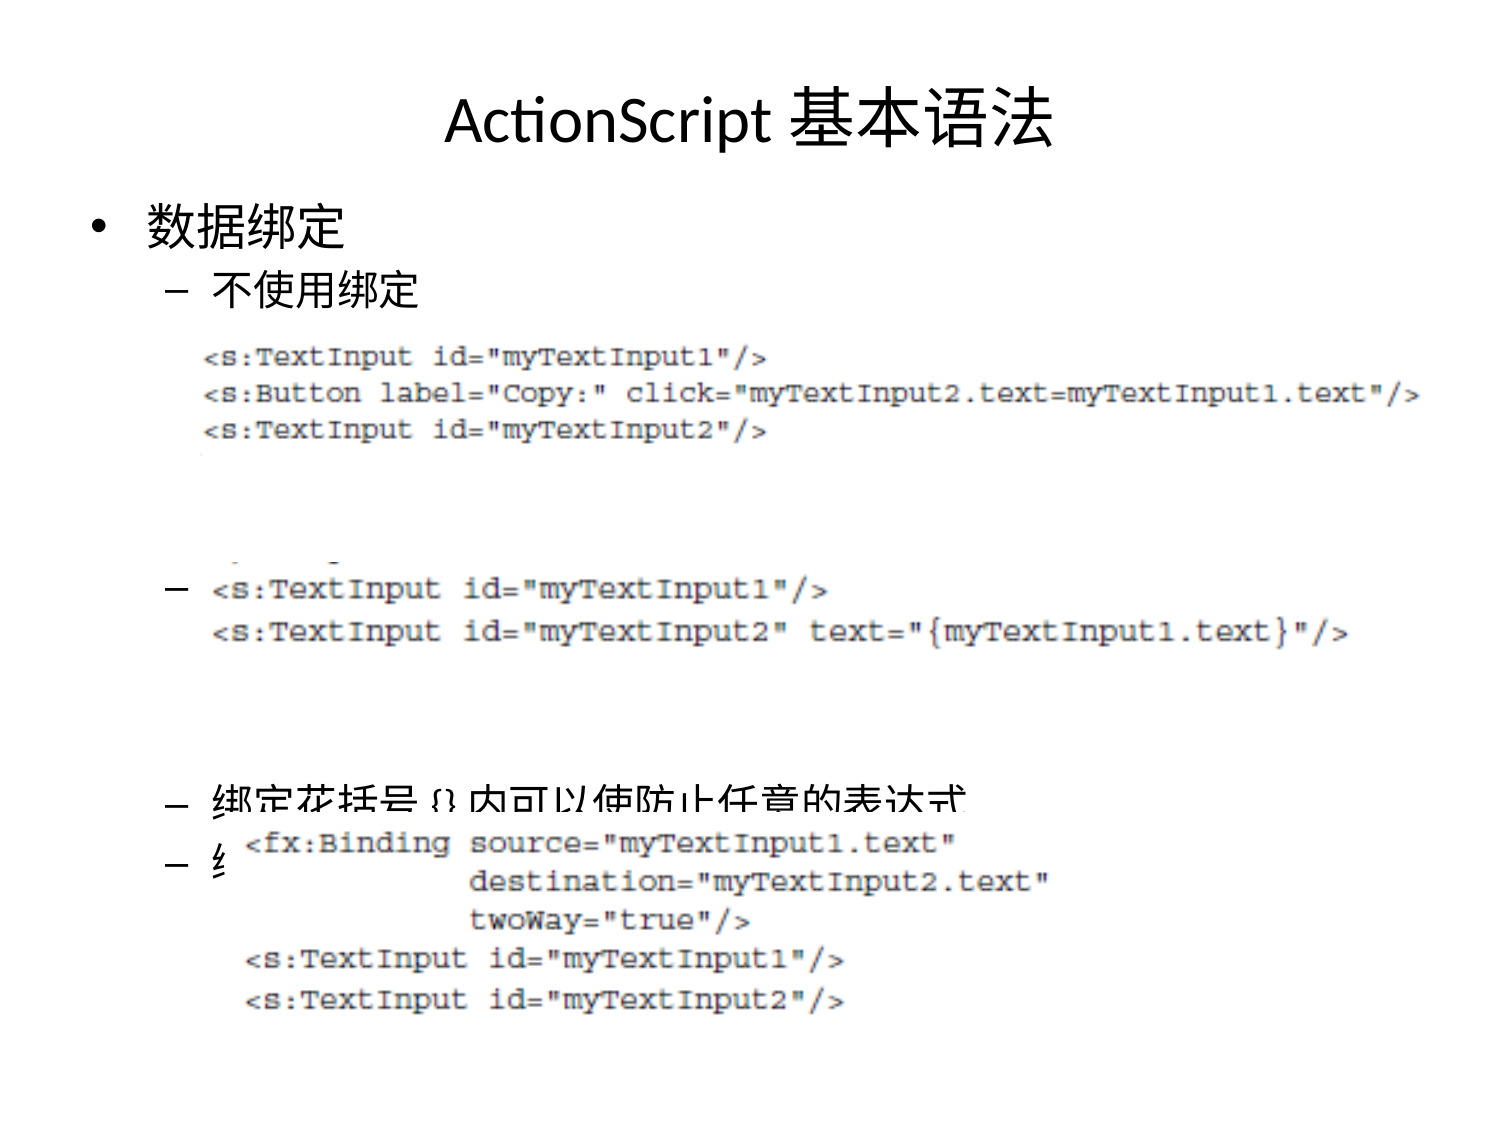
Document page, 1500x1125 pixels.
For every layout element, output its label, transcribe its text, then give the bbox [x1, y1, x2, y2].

picture [199, 337, 1426, 456]
picture [224, 812, 1065, 1026]
list 数据绑定 不使用绑定 使用绑定 绑定花括号{}内可以使防止任意的表达式 绑定标签 [75, 187, 1425, 1100]
title ActionScript基本语法 [75, 45, 1425, 187]
picture [212, 562, 1371, 663]
